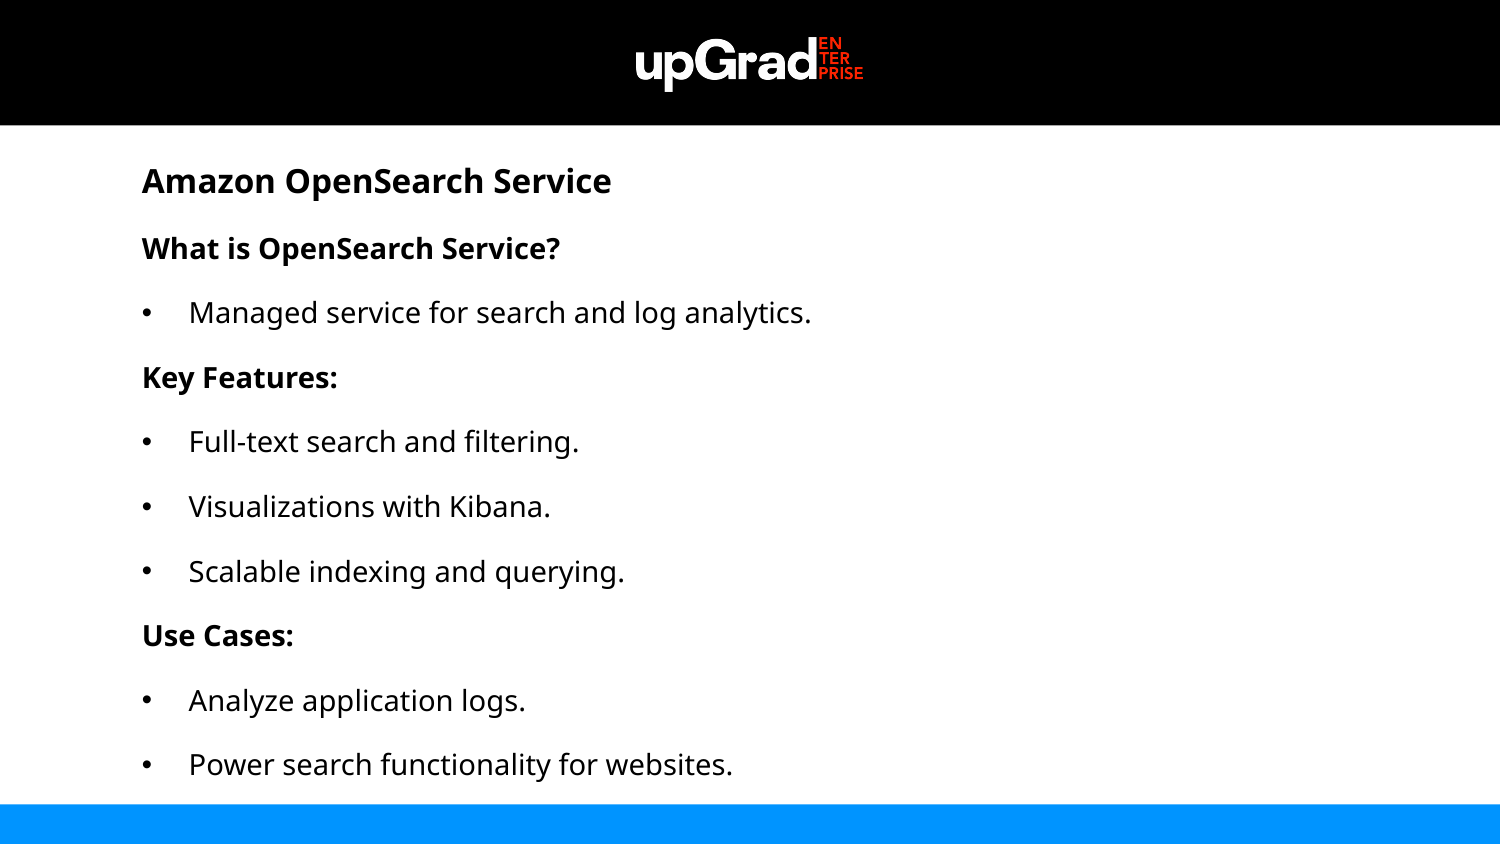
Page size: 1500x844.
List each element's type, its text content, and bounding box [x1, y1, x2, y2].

picture [636, 37, 863, 92]
text_box Amazon OpenSearch Service [127, 152, 1077, 208]
text_box What is OpenSearch Service? Managed service for search and log analytics. Key Features: Full-text search and filtering. Visualizations with Kibana. Scalable indexing and querying. Use Cases: Analyze application logs. Power search functionality for websites. [127, 214, 1500, 789]
